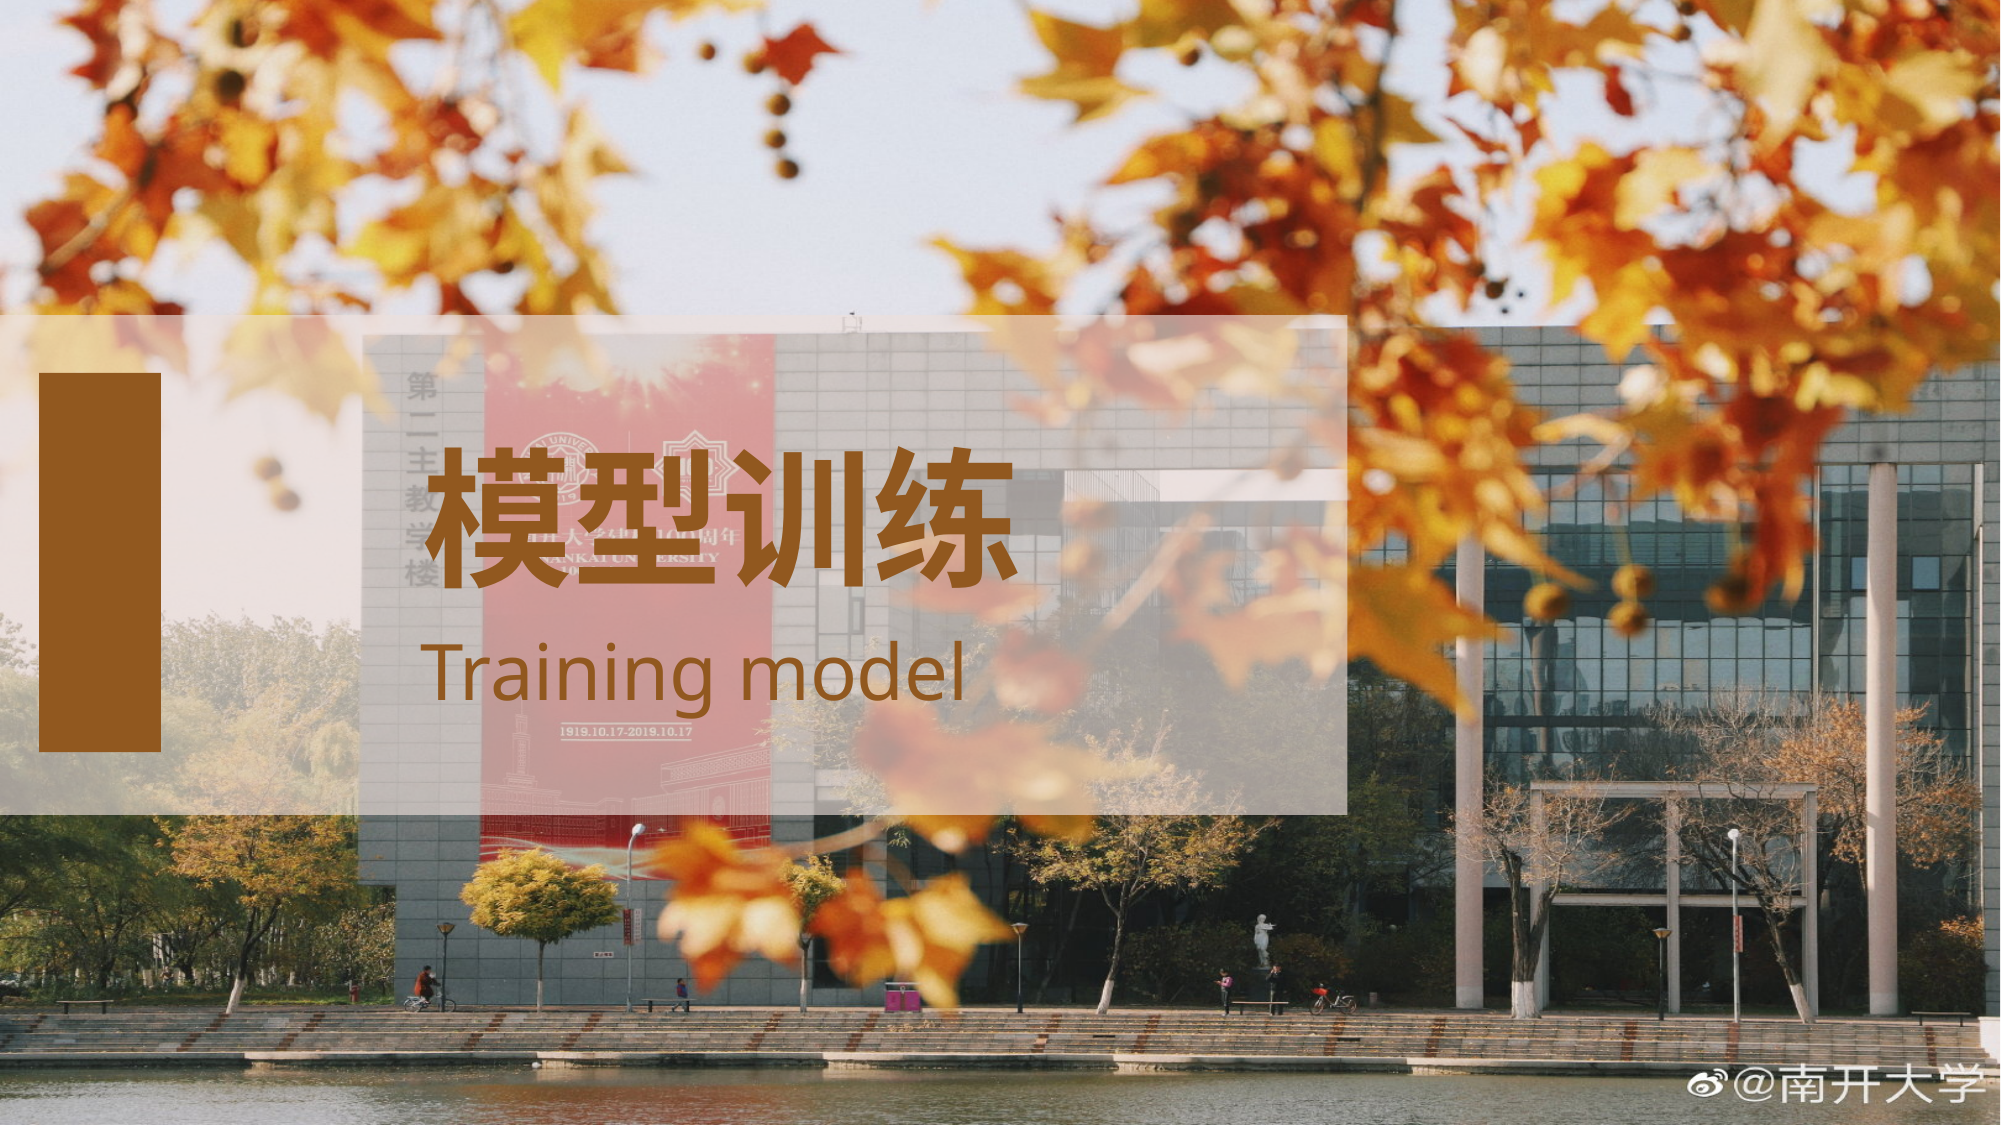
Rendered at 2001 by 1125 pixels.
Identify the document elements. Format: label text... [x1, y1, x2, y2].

text_box Training model [405, 615, 984, 724]
text_box [38, 372, 162, 753]
text_box 模型训练 [407, 418, 1038, 613]
picture [0, 0, 2001, 1125]
text_box [0, 314, 1348, 816]
